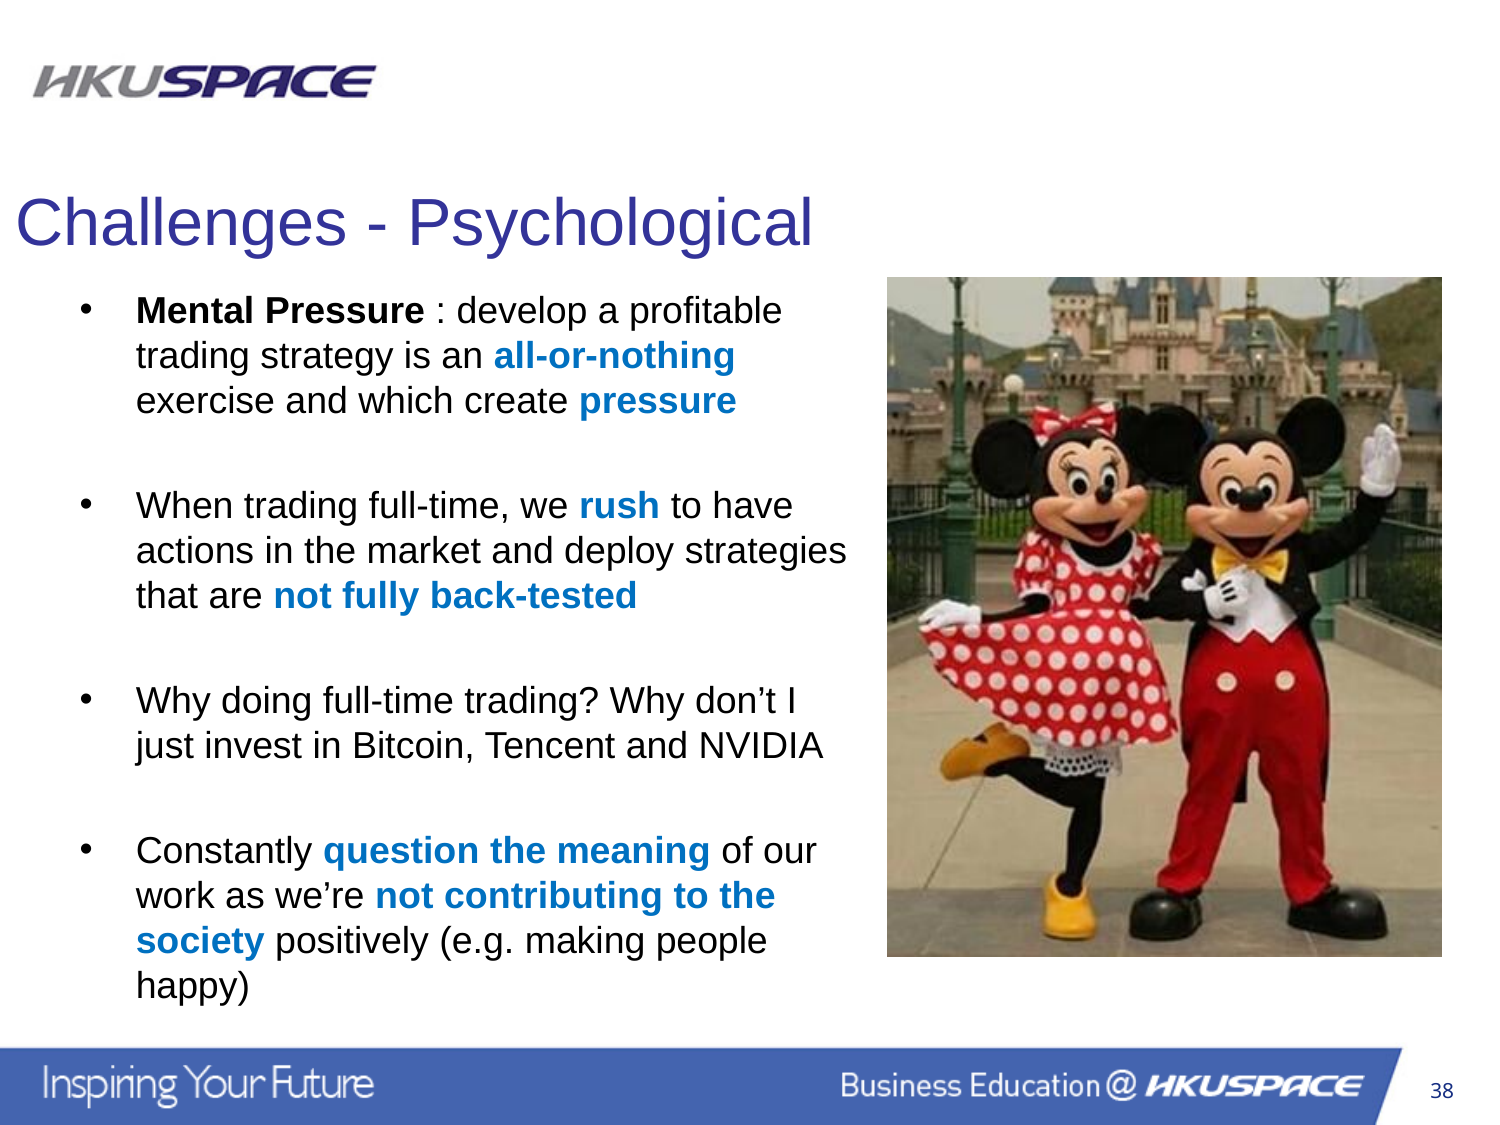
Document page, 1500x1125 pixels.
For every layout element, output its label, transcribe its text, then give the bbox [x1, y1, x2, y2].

picture [0, 0, 1500, 1125]
text_box Mental Pressure : develop a profitable trading strategy is an all-or-nothing exercise and which create pressure When trading full-time, we rush to have actions in the market and deploy strategies that are not fully back-tested Why doing full-time trading? Why don’t I just invest in Bitcoin, Tencent and NVIDIA Constantly question the meaning of our work as we’re not contributing to the society positively (e.g. making people happy) [64, 278, 869, 787]
title Challenges - Psychological [0, 101, 1325, 266]
slide_number 38 [1415, 1070, 1499, 1125]
